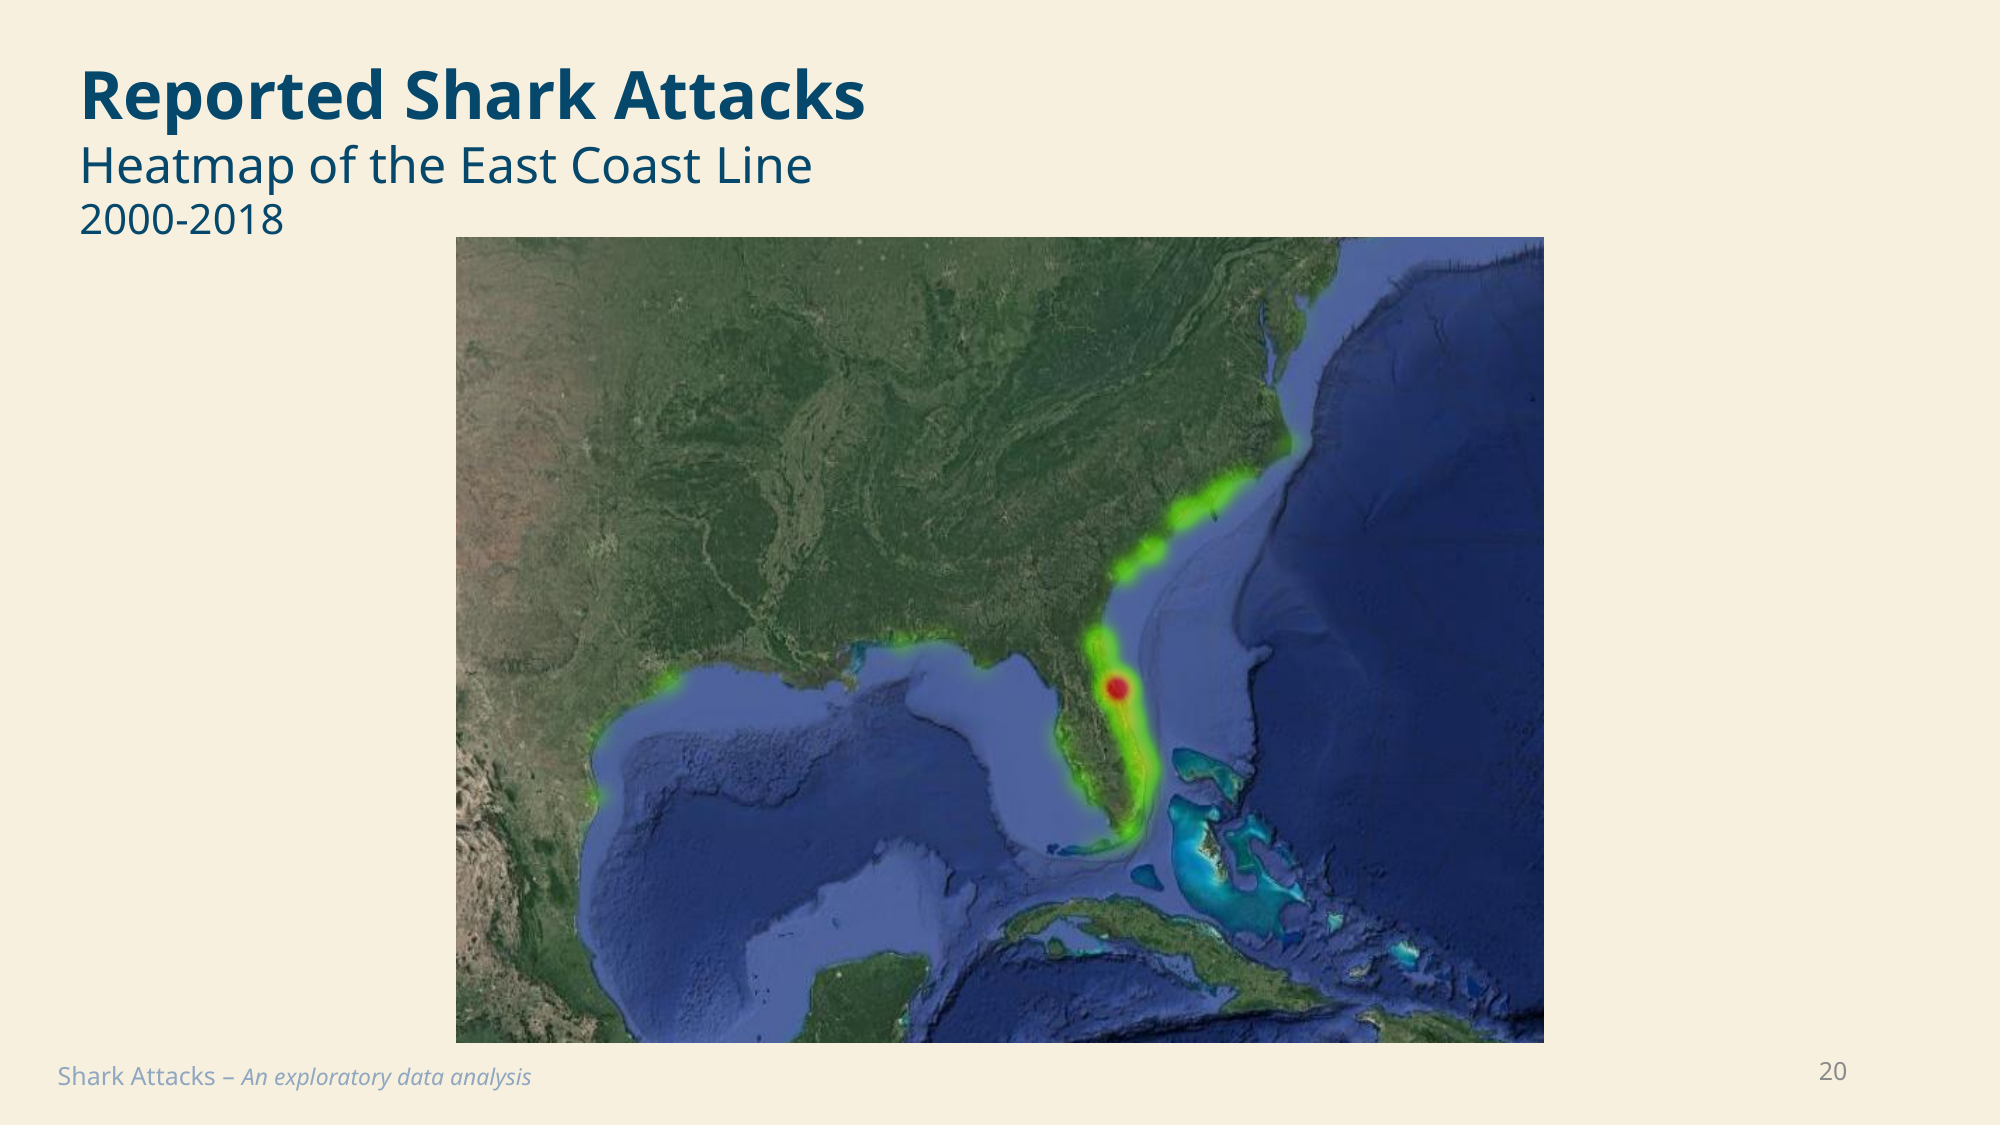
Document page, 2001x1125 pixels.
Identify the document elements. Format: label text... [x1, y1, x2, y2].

text_box Shark Attacks – An exploratory data analysis [42, 1045, 718, 1105]
slide_number 20 [1412, 1042, 1863, 1103]
picture [455, 237, 1544, 1043]
text_box Reported Shark Attacks Heatmap of the East Coast Line 2000-2018 [64, 45, 1055, 251]
